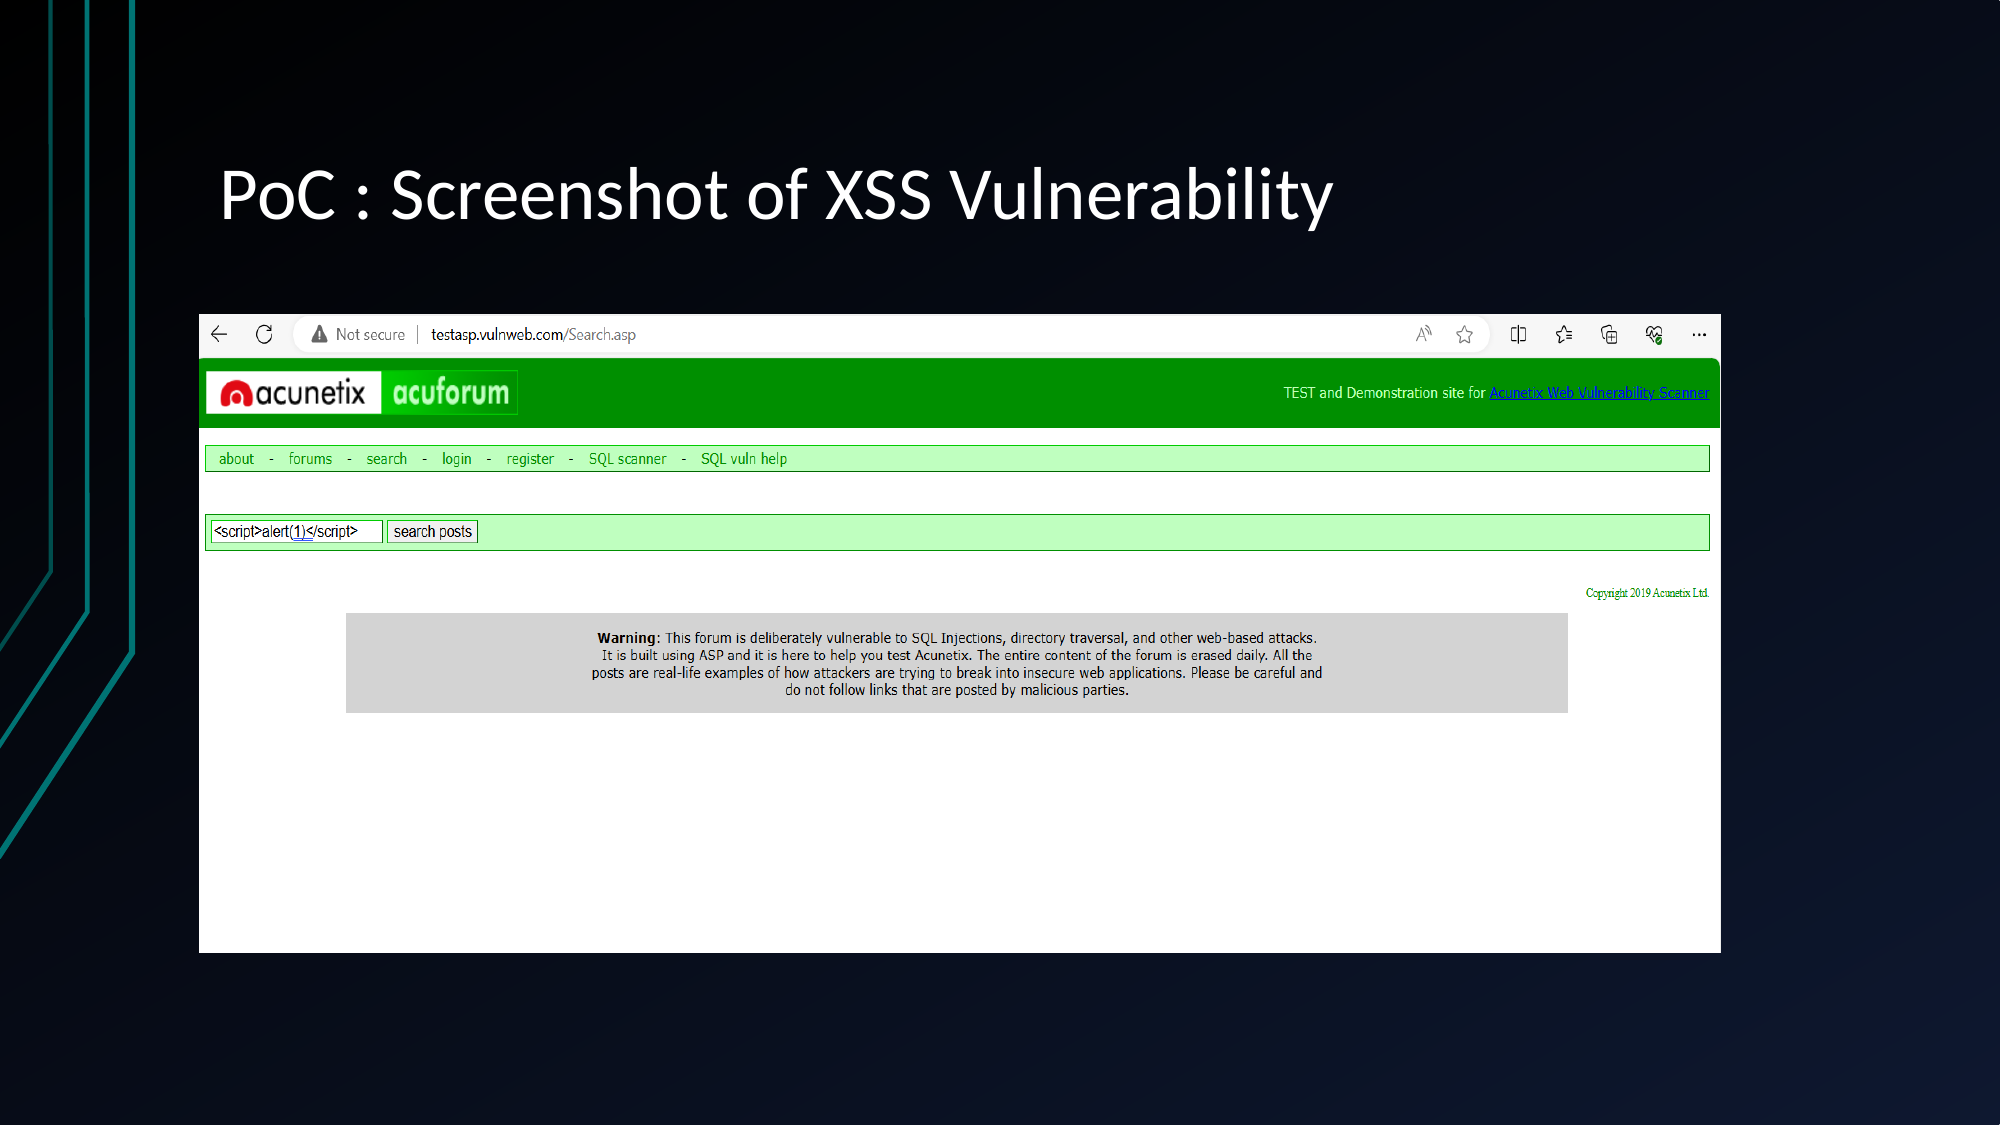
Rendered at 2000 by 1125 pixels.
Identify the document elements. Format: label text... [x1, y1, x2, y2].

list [199, 314, 1721, 953]
title PoC : Screenshot of XSS Vulnerability [199, 45, 1900, 246]
